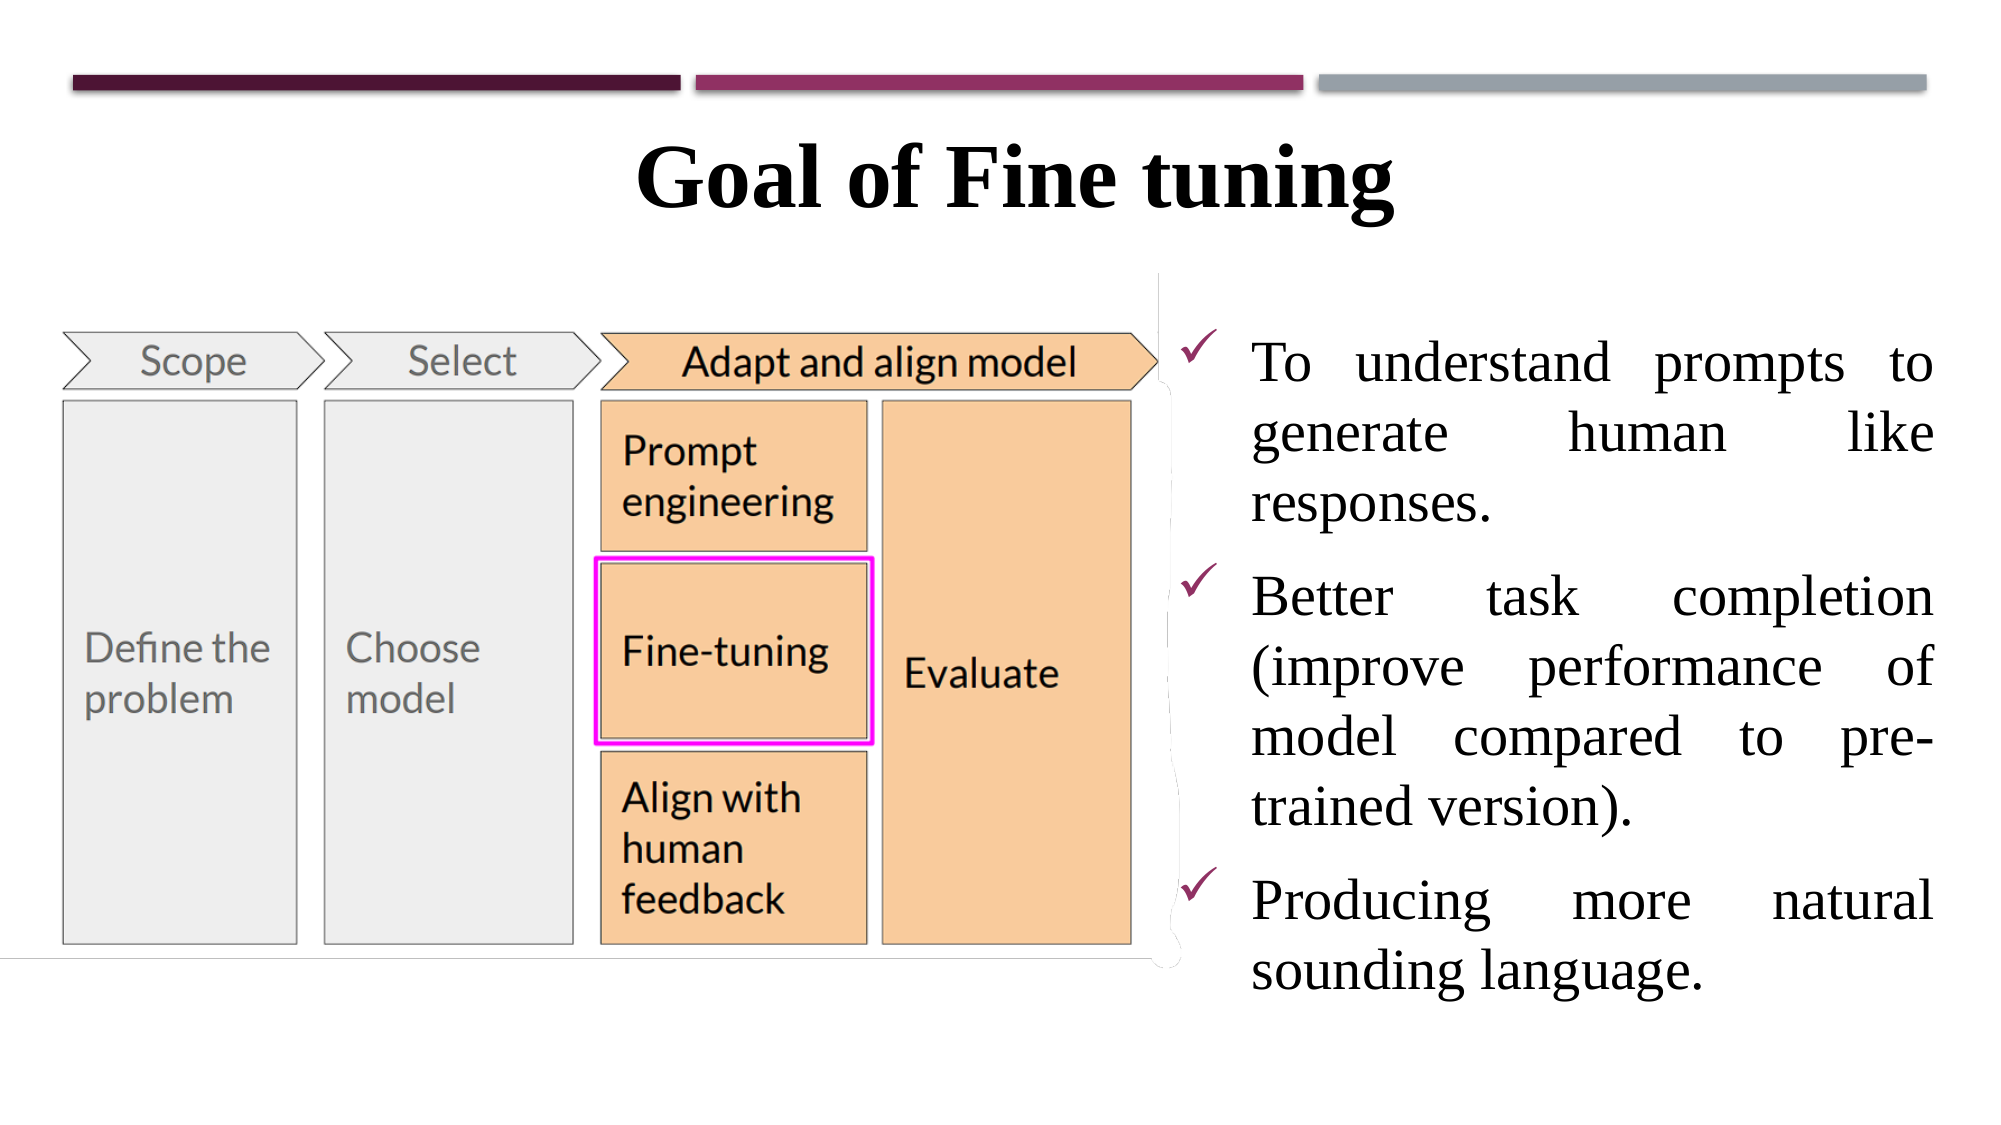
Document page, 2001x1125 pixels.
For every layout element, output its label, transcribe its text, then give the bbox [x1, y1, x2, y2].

picture [0, 273, 1183, 970]
text_box Goal of Fine tuning [0, 101, 2000, 242]
text_box To understand prompts to generate human like responses. Better task completion (improve performance of model compared to pre-trained version). Producing more natural sounding language. [1186, 500, 1950, 919]
